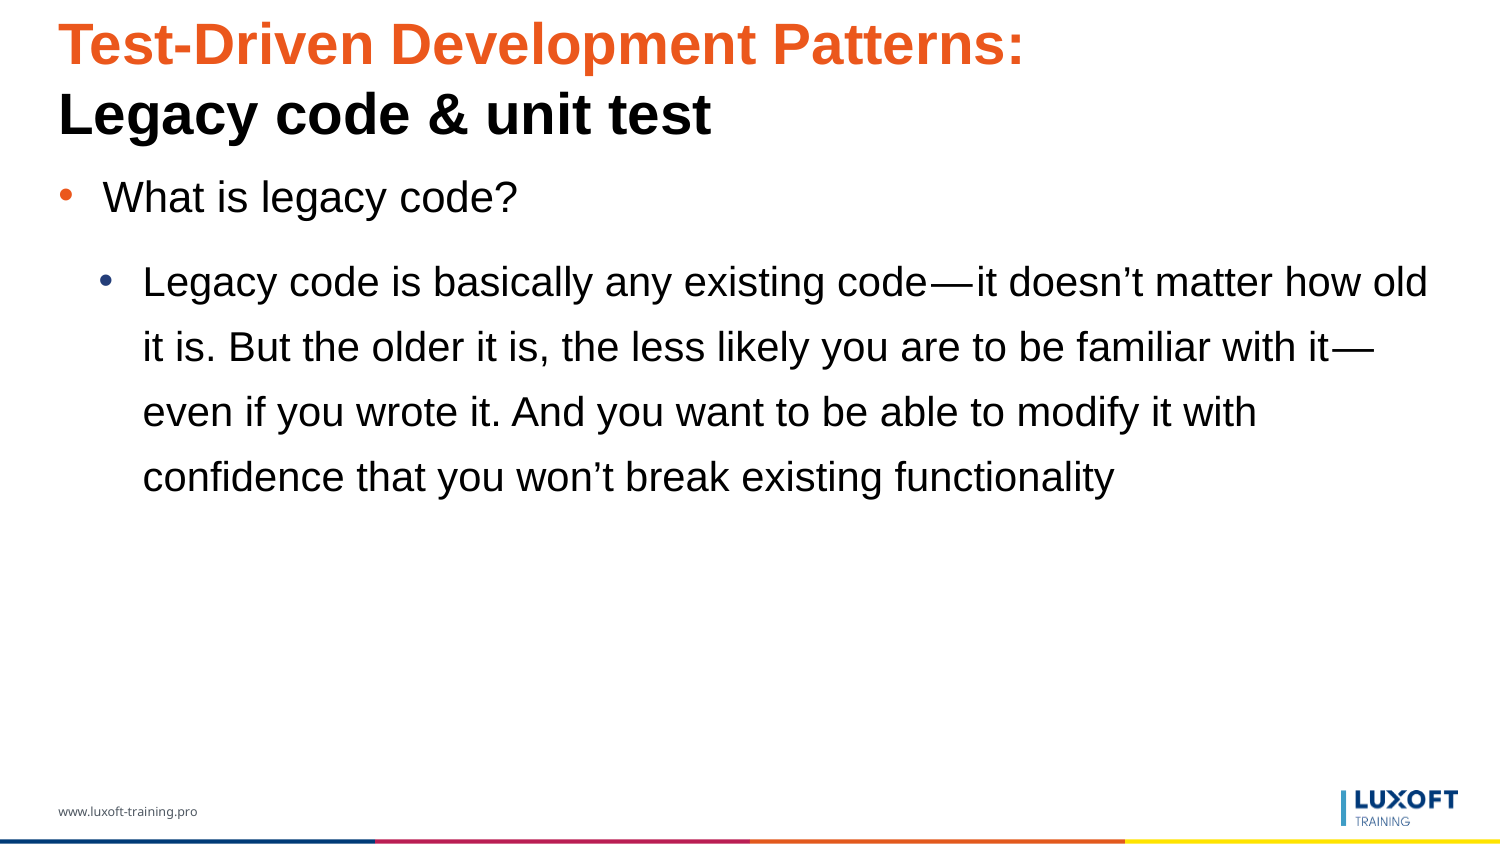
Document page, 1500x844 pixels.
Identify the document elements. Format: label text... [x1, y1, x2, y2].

title Test-Driven Development Patterns: Legacy code & unit test [47, 44, 1457, 107]
picture [1341, 790, 1458, 826]
list What is legacy code? Legacy code is basically any existing code — it doesn’t matter how old it is. But the older it is, the less likely you are to be familiar with it — even if you wrote it. And you want to be able to modify it with confidence that you won’t break existing functionality [47, 147, 1457, 764]
